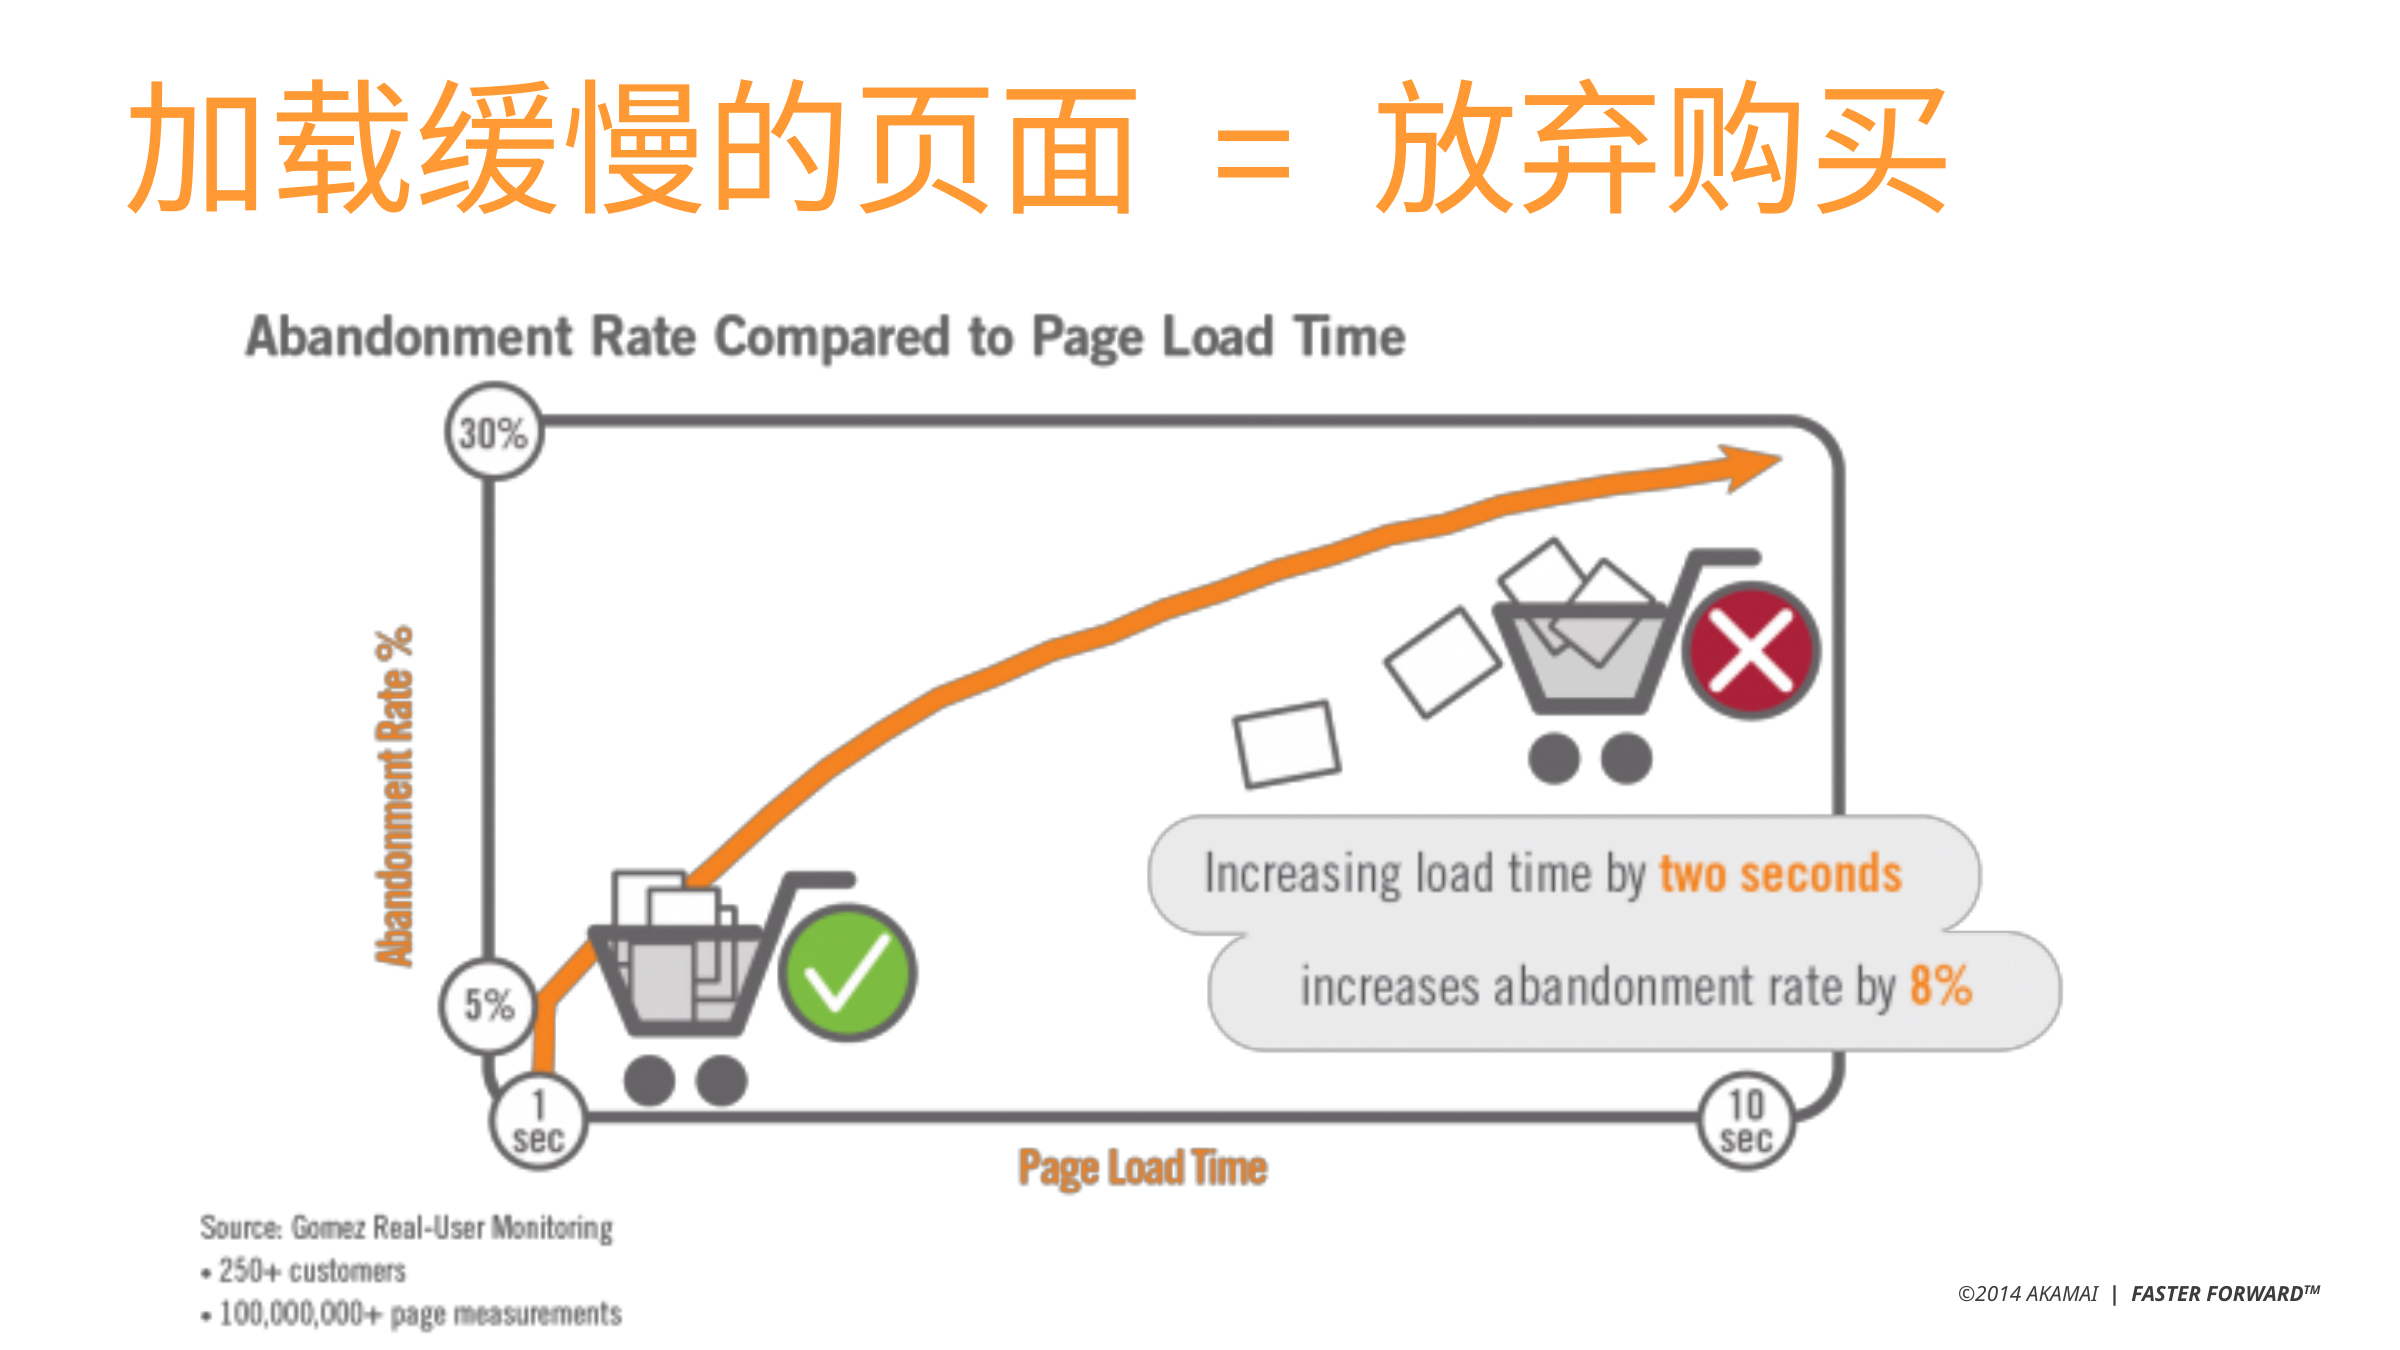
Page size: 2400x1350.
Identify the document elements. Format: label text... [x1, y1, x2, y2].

picture [159, 259, 2161, 1350]
text_box 加载缓慢的页面 = 放弃购买 [99, 44, 2380, 244]
